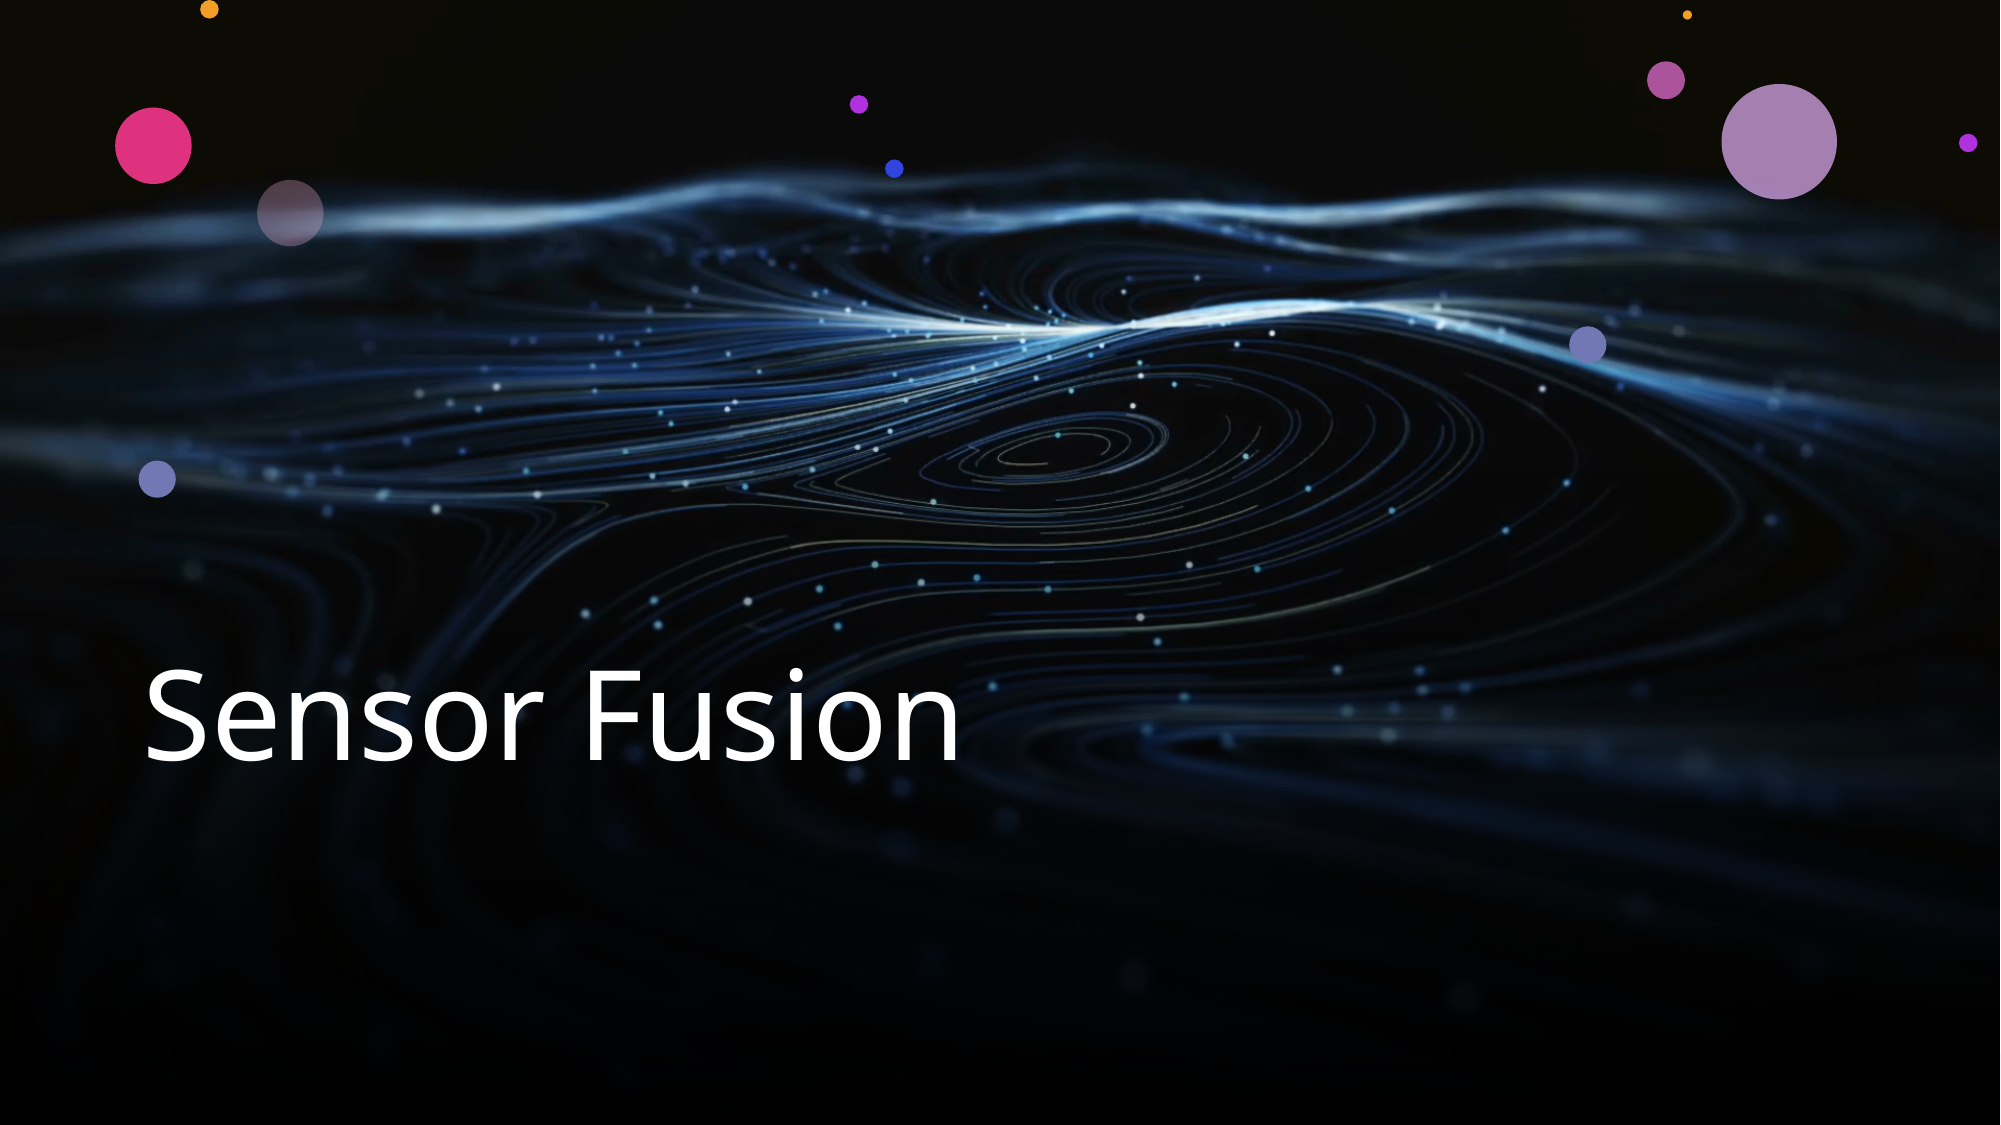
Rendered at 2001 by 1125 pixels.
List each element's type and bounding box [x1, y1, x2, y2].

text_box [0, 0, 2000, 1125]
